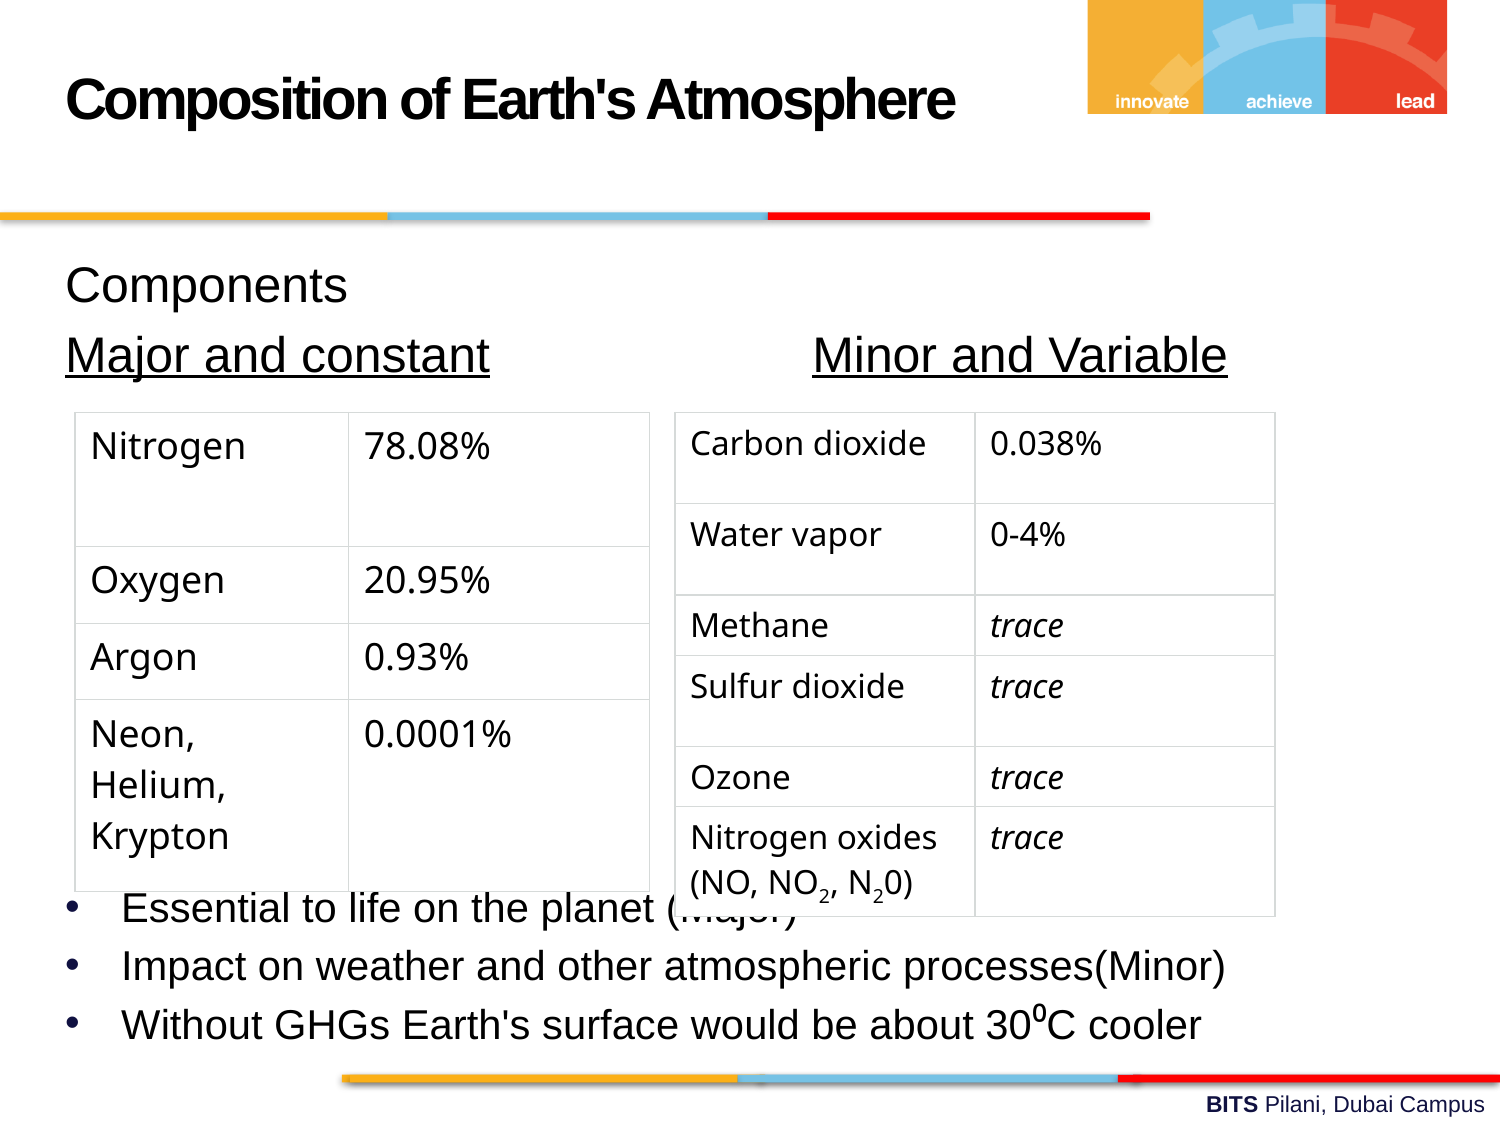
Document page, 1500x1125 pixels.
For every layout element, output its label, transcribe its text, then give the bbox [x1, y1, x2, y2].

table_cell 20.95%​ [349, 547, 649, 623]
table_cell Nitrogen oxides (NO, NO2, N20) [676, 807, 974, 916]
table_cell trace​ [976, 747, 1274, 806]
table_cell Water vapor [676, 504, 974, 594]
table_cell 0.93%​ [349, 624, 649, 699]
table_cell Neon, Helium, Krypton [76, 700, 348, 891]
picture [1087, 0, 1448, 114]
table_cell trace [976, 807, 1274, 916]
table_cell Argon [76, 624, 348, 699]
table_cell trace​ [976, 656, 1274, 746]
table_cell Sulfur dioxide [676, 656, 974, 746]
list Components Major and constant Minor and Variable Essential to life on the planet (Major) Impact on weather and other atmospheric processes(Minor) Without GHGs Earth's surface would be about 30⁰C cooler [50, 245, 1475, 1125]
table_cell 0-4%​ [976, 504, 1274, 594]
table_header Carbon dioxide [676, 413, 974, 503]
table_cell 0.0001%​ [349, 700, 649, 891]
table_header Nitrogen [76, 413, 348, 546]
table_cell Methane [676, 596, 974, 655]
table_cell Ozone [676, 747, 974, 806]
table_cell Oxygen [76, 547, 348, 623]
table_header 0.038%​ [976, 413, 1274, 503]
table_cell trace​ [976, 596, 1274, 655]
table_header 78.08%​ [349, 413, 649, 546]
list Composition of Earth's Atmosphere [50, 37, 1088, 225]
